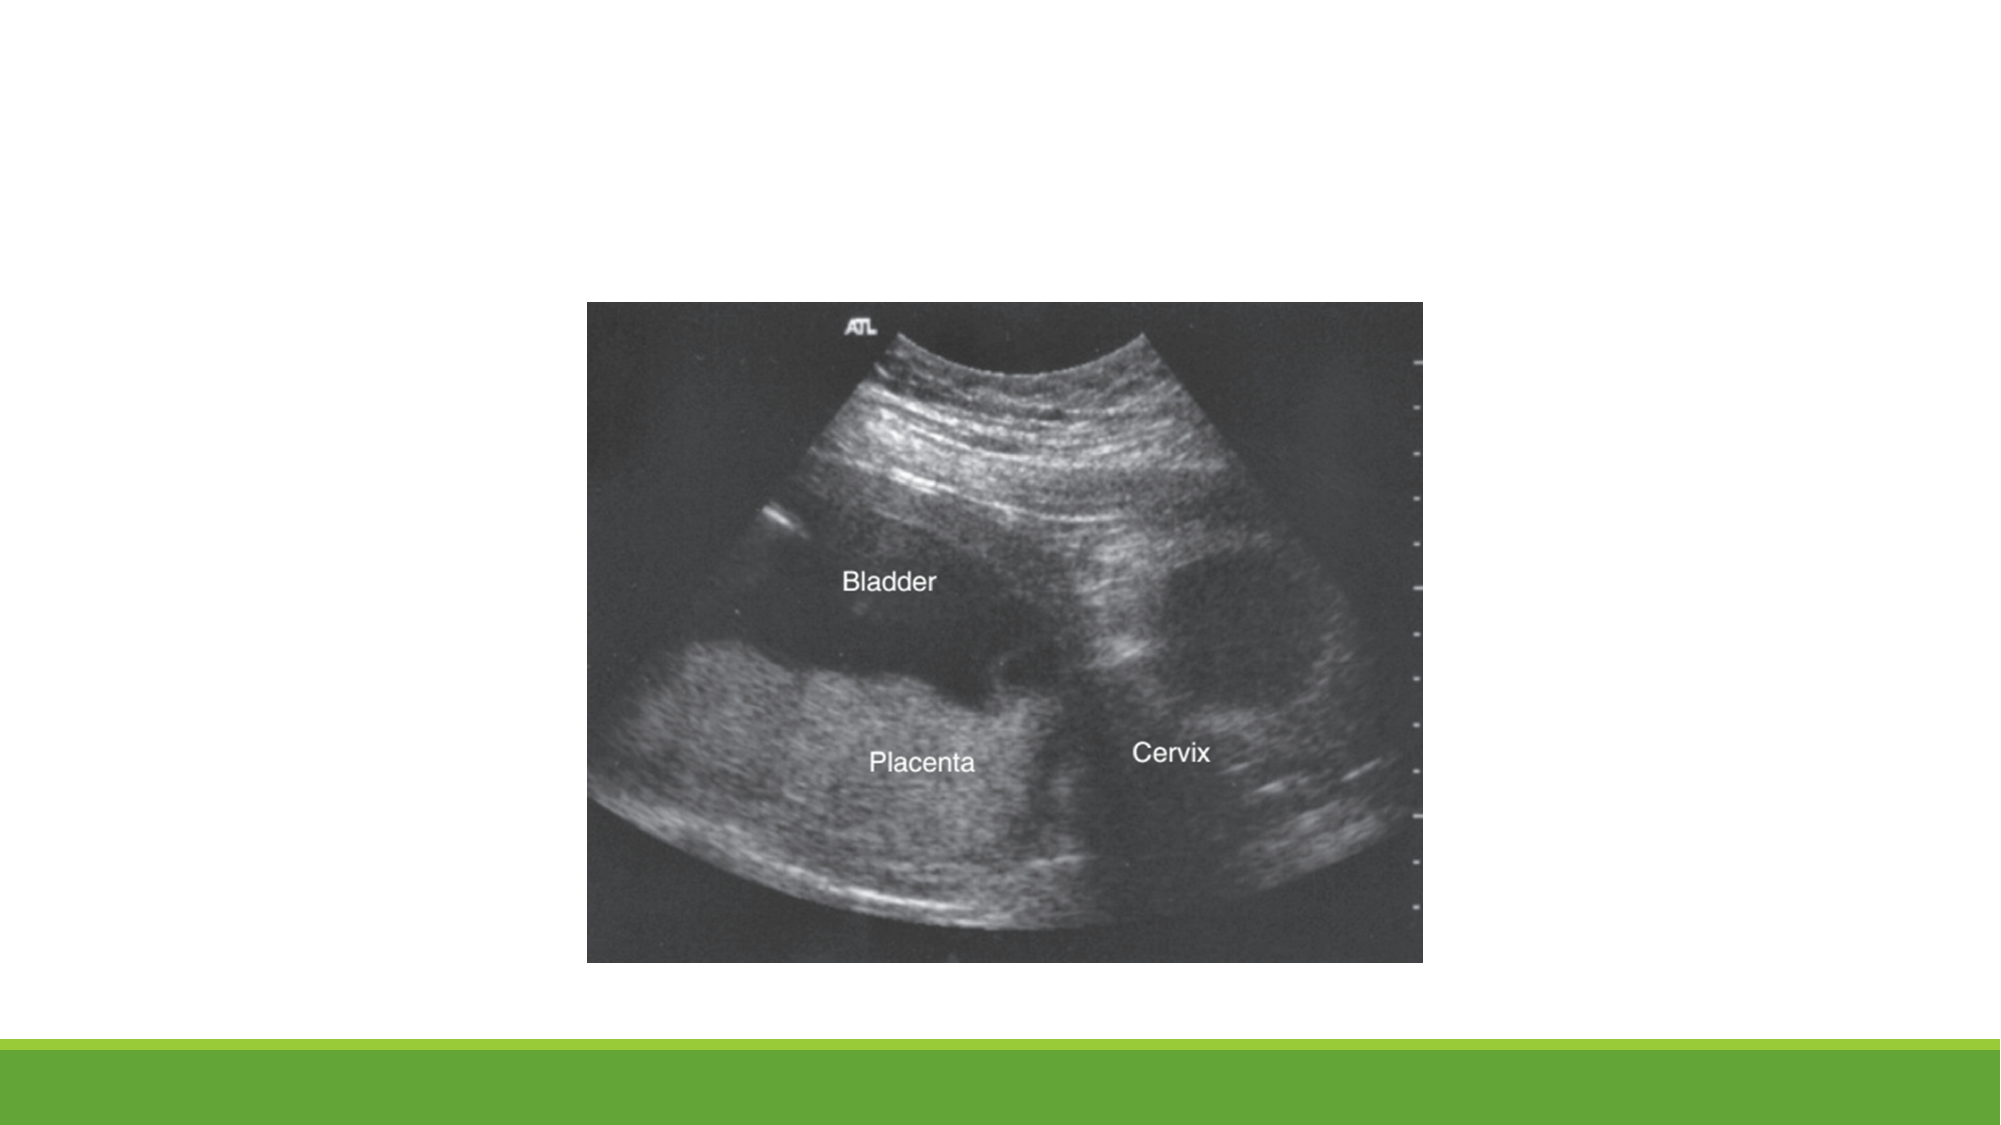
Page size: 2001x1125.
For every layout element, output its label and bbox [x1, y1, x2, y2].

list [587, 302, 1423, 964]
